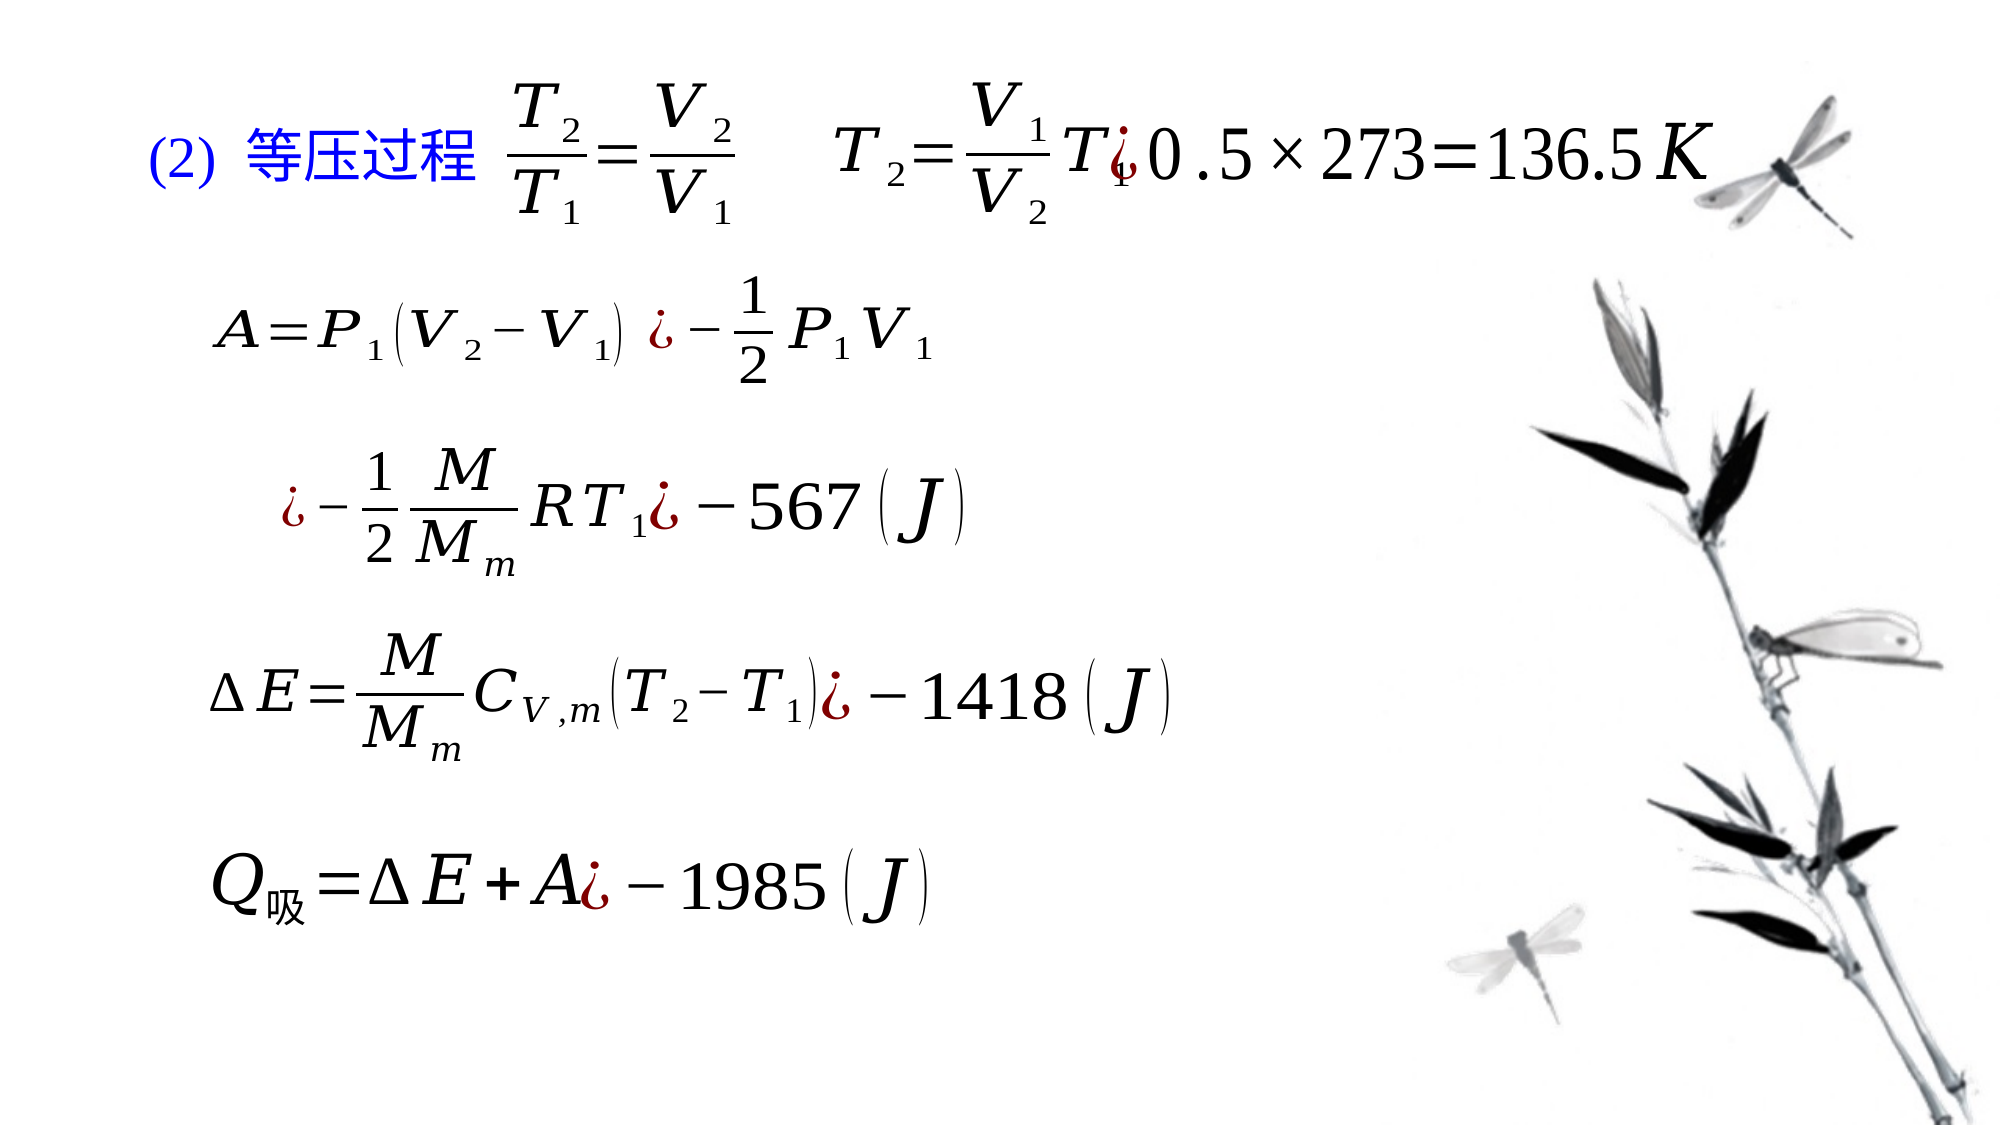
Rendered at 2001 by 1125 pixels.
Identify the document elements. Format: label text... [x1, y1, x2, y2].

text_box (2) 等压过程 [133, 111, 562, 197]
picture [1376, 61, 2000, 1125]
